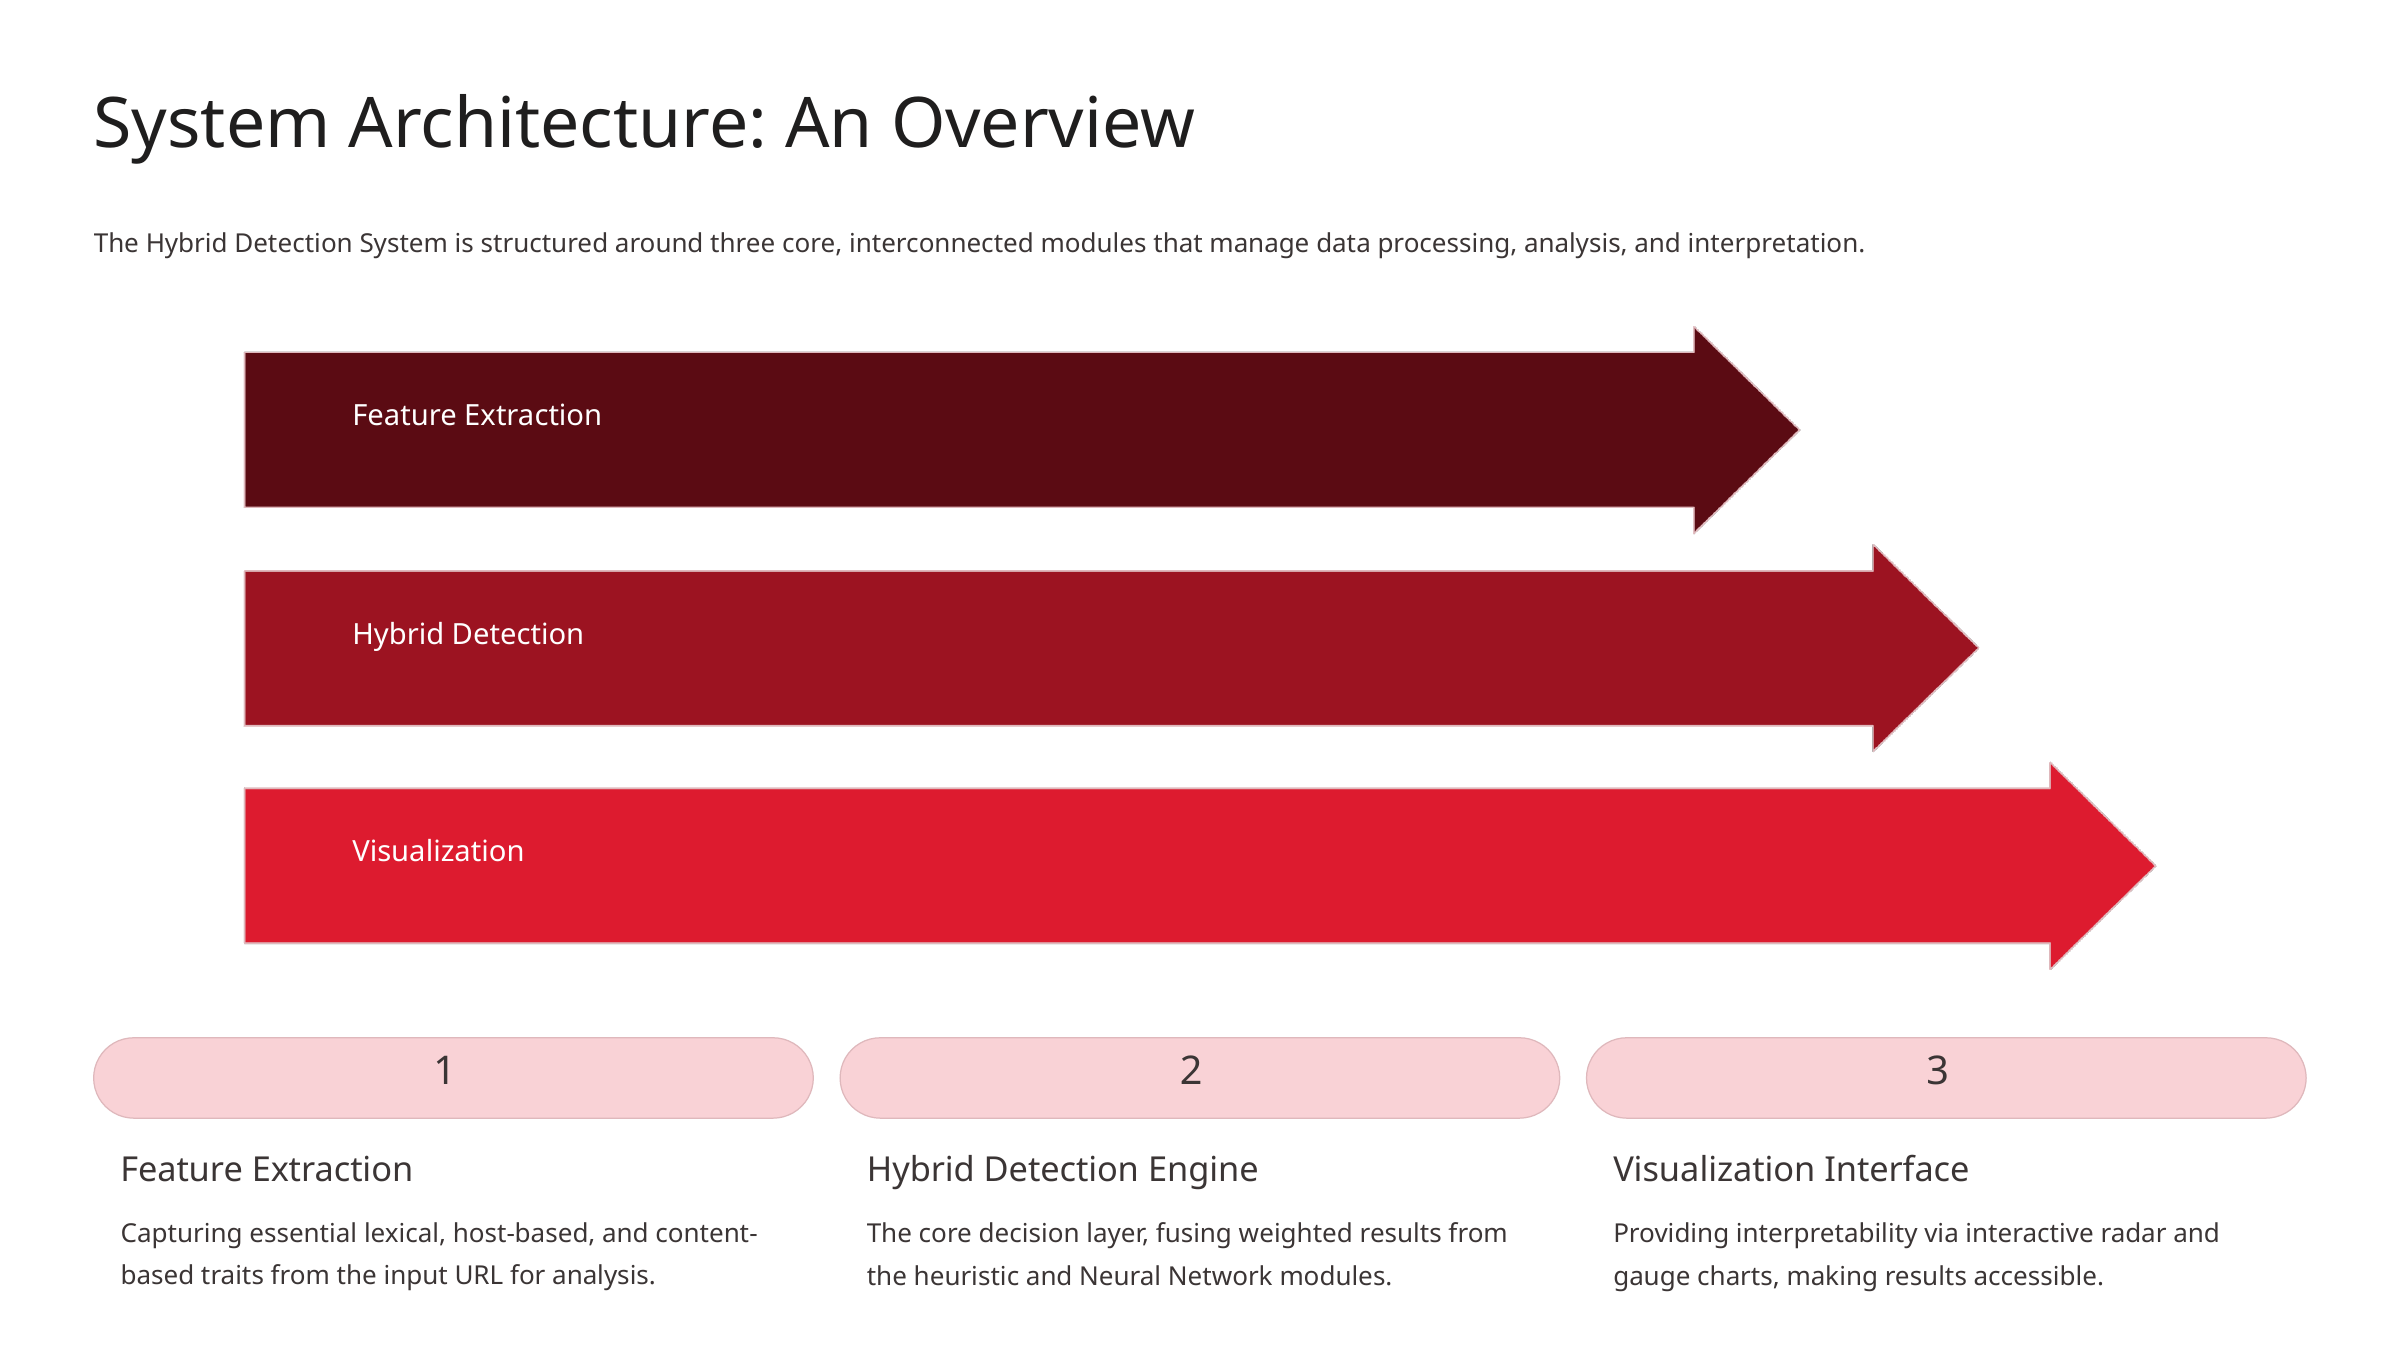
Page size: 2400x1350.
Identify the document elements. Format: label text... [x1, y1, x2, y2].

text_box [93, 1037, 814, 1119]
text_box [1586, 1037, 2307, 1119]
text_box 1 [433, 1052, 474, 1103]
text_box The core decision layer, fusing weighted results from the heuristic and Neural Network modules. [866, 1204, 1533, 1291]
text_box Feature Extraction [120, 1144, 473, 1189]
text_box Visualization Interface [1613, 1144, 2018, 1189]
text_box System Architecture: An Overview [93, 73, 1333, 162]
picture [206, 288, 2194, 1008]
text_box Capturing essential lexical, host-based, and content-based traits from the input URL for analysis. [120, 1204, 787, 1334]
text_box 2 [1179, 1052, 1220, 1103]
text_box Hybrid Detection Engine [866, 1144, 1311, 1189]
text_box The Hybrid Detection System is structured around three core, interconnected modules that manage data processing, analysis, and interpretation. [93, 215, 2307, 259]
text_box Providing interpretability via interactive radar and gauge charts, making results accessible. [1613, 1204, 2280, 1291]
text_box [840, 1037, 1560, 1119]
text_box 3 [1926, 1052, 1967, 1103]
